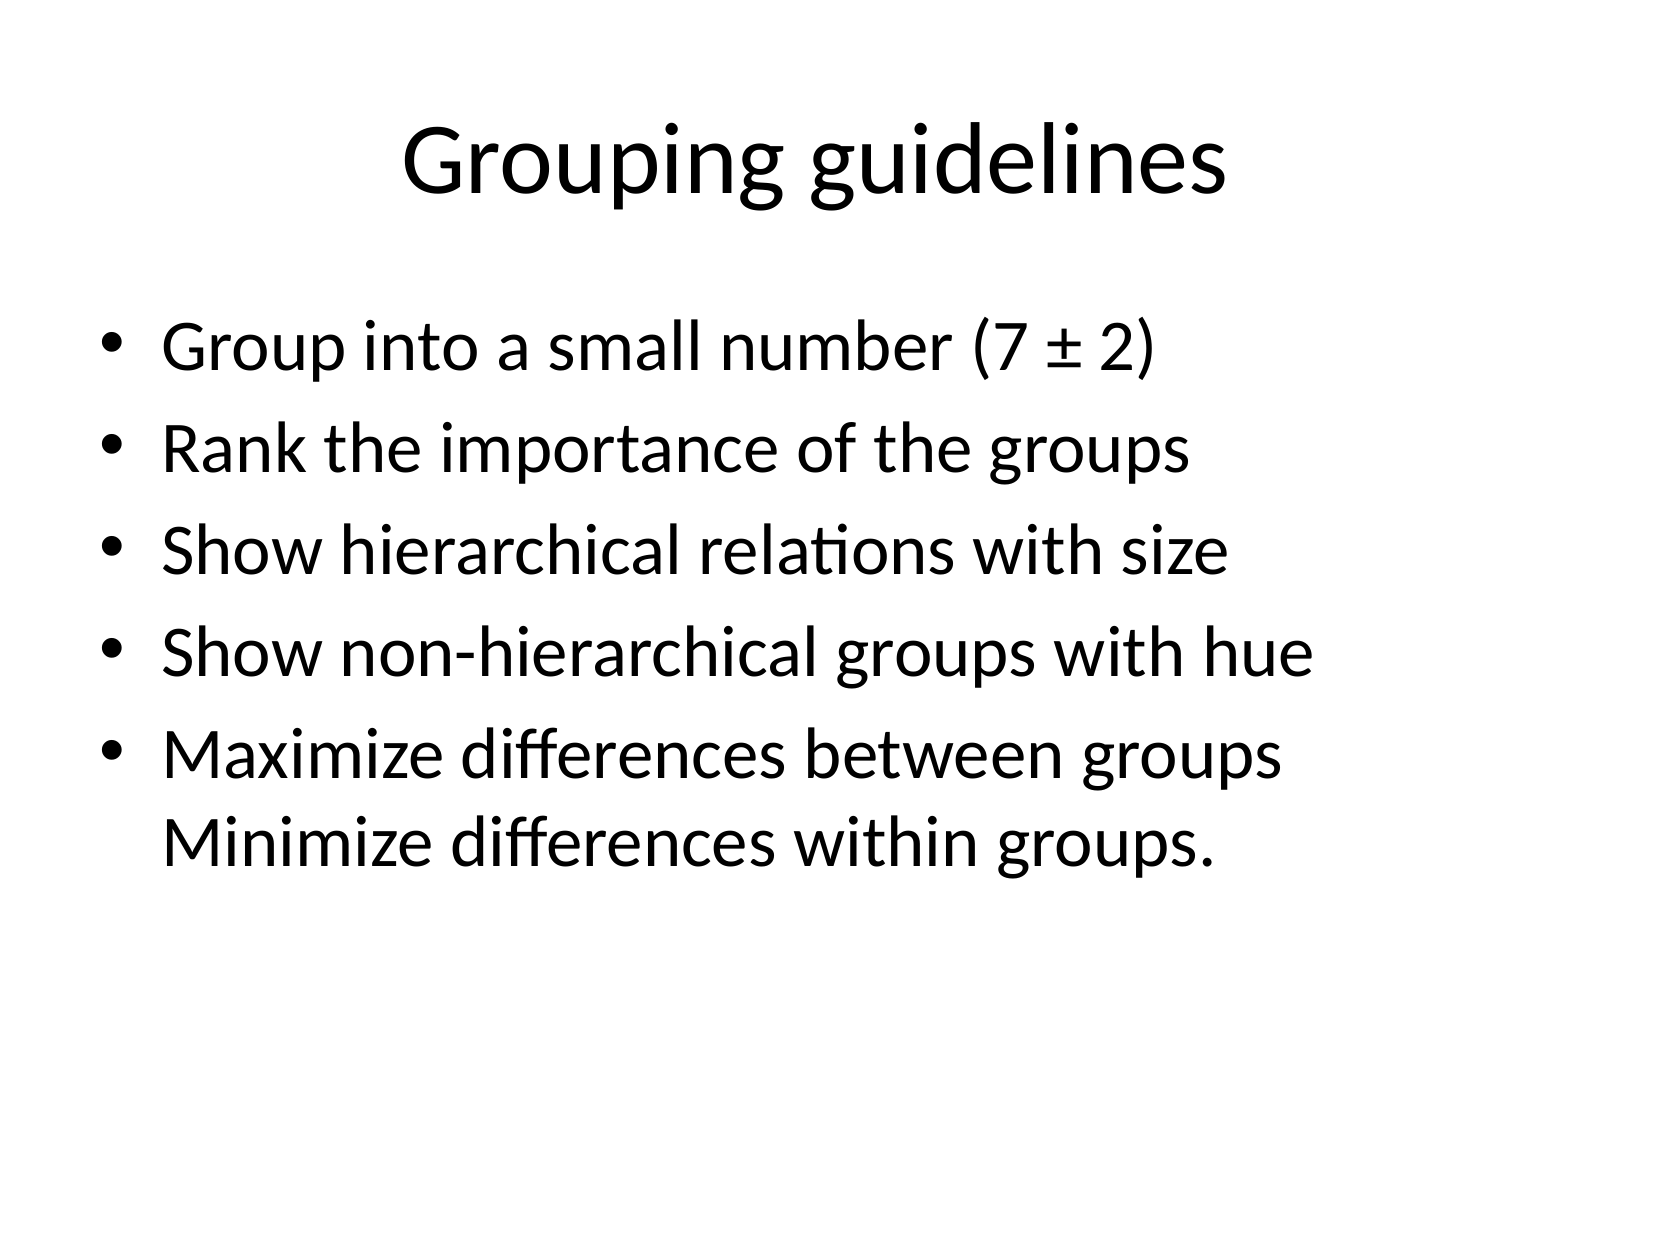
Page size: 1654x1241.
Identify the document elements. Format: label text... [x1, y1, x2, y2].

title Grouping guidelines [82, 49, 1571, 257]
list Group into a small number (7 ± 2) Rank the importance of the groups Show hierarchical relations with size Show non-hierarchical groups with hue Maximize differences between groups Minimize differences within groups. [82, 289, 1571, 1108]
